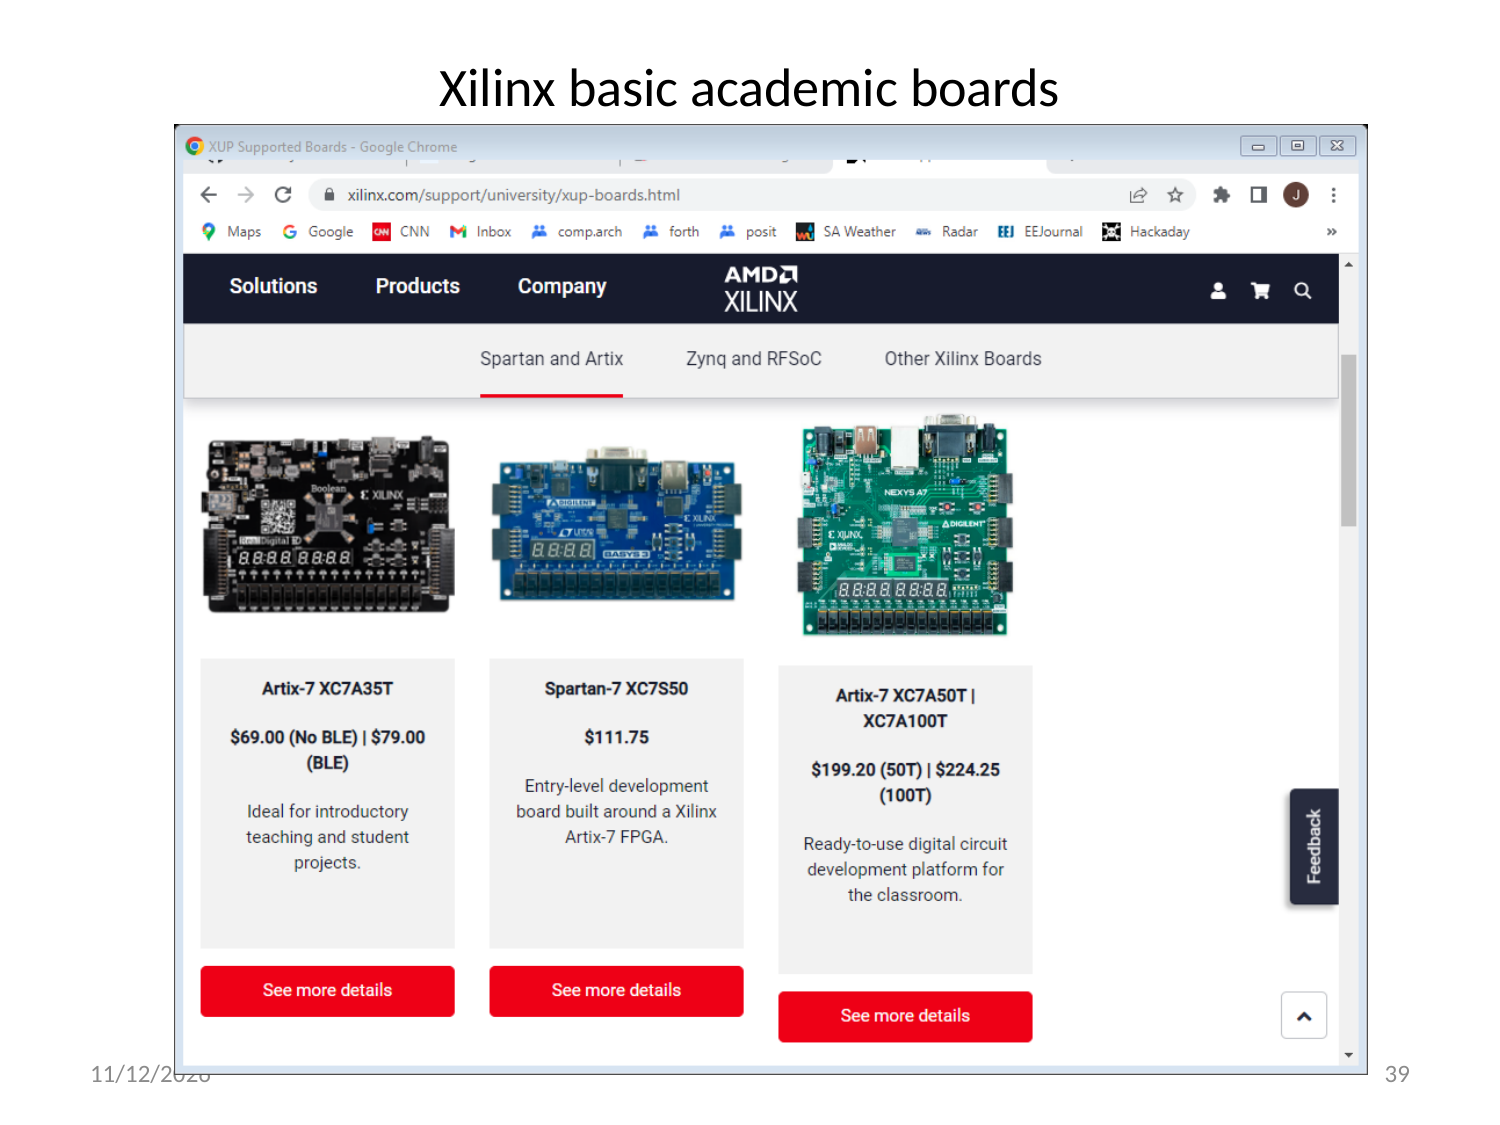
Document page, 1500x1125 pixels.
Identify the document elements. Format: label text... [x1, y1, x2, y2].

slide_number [75, 1042, 425, 1103]
slide_number 39 [1074, 1042, 1425, 1103]
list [174, 124, 1368, 1076]
title Xilinx basic academic boards [75, 45, 1425, 125]
